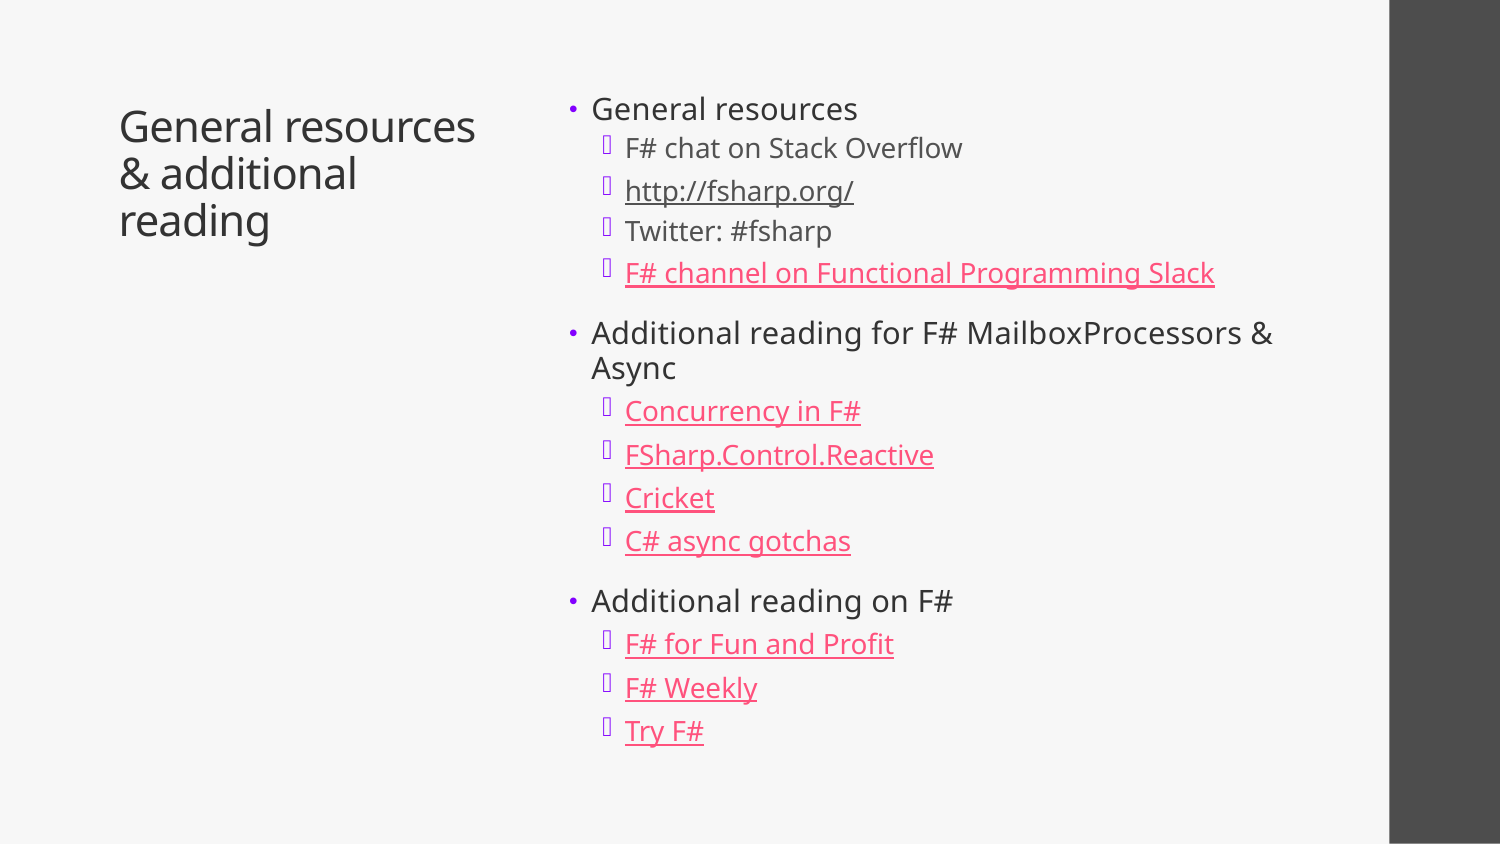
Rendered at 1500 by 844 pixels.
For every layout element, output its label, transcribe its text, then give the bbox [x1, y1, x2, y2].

title General resources & additional reading [103, 56, 498, 254]
list General resources F# chat on Stack Overflow http://fsharp.org/ Twitter: #fsharp F# channel on Functional Programming Slack Additional reading for F# MailboxProcessors & Async Concurrency in F# FSharp.Control.Reactive Cricket C# async gotchas Additional reading on F# F# for Fun and Profit F# Weekly Try F# [554, 84, 1342, 760]
